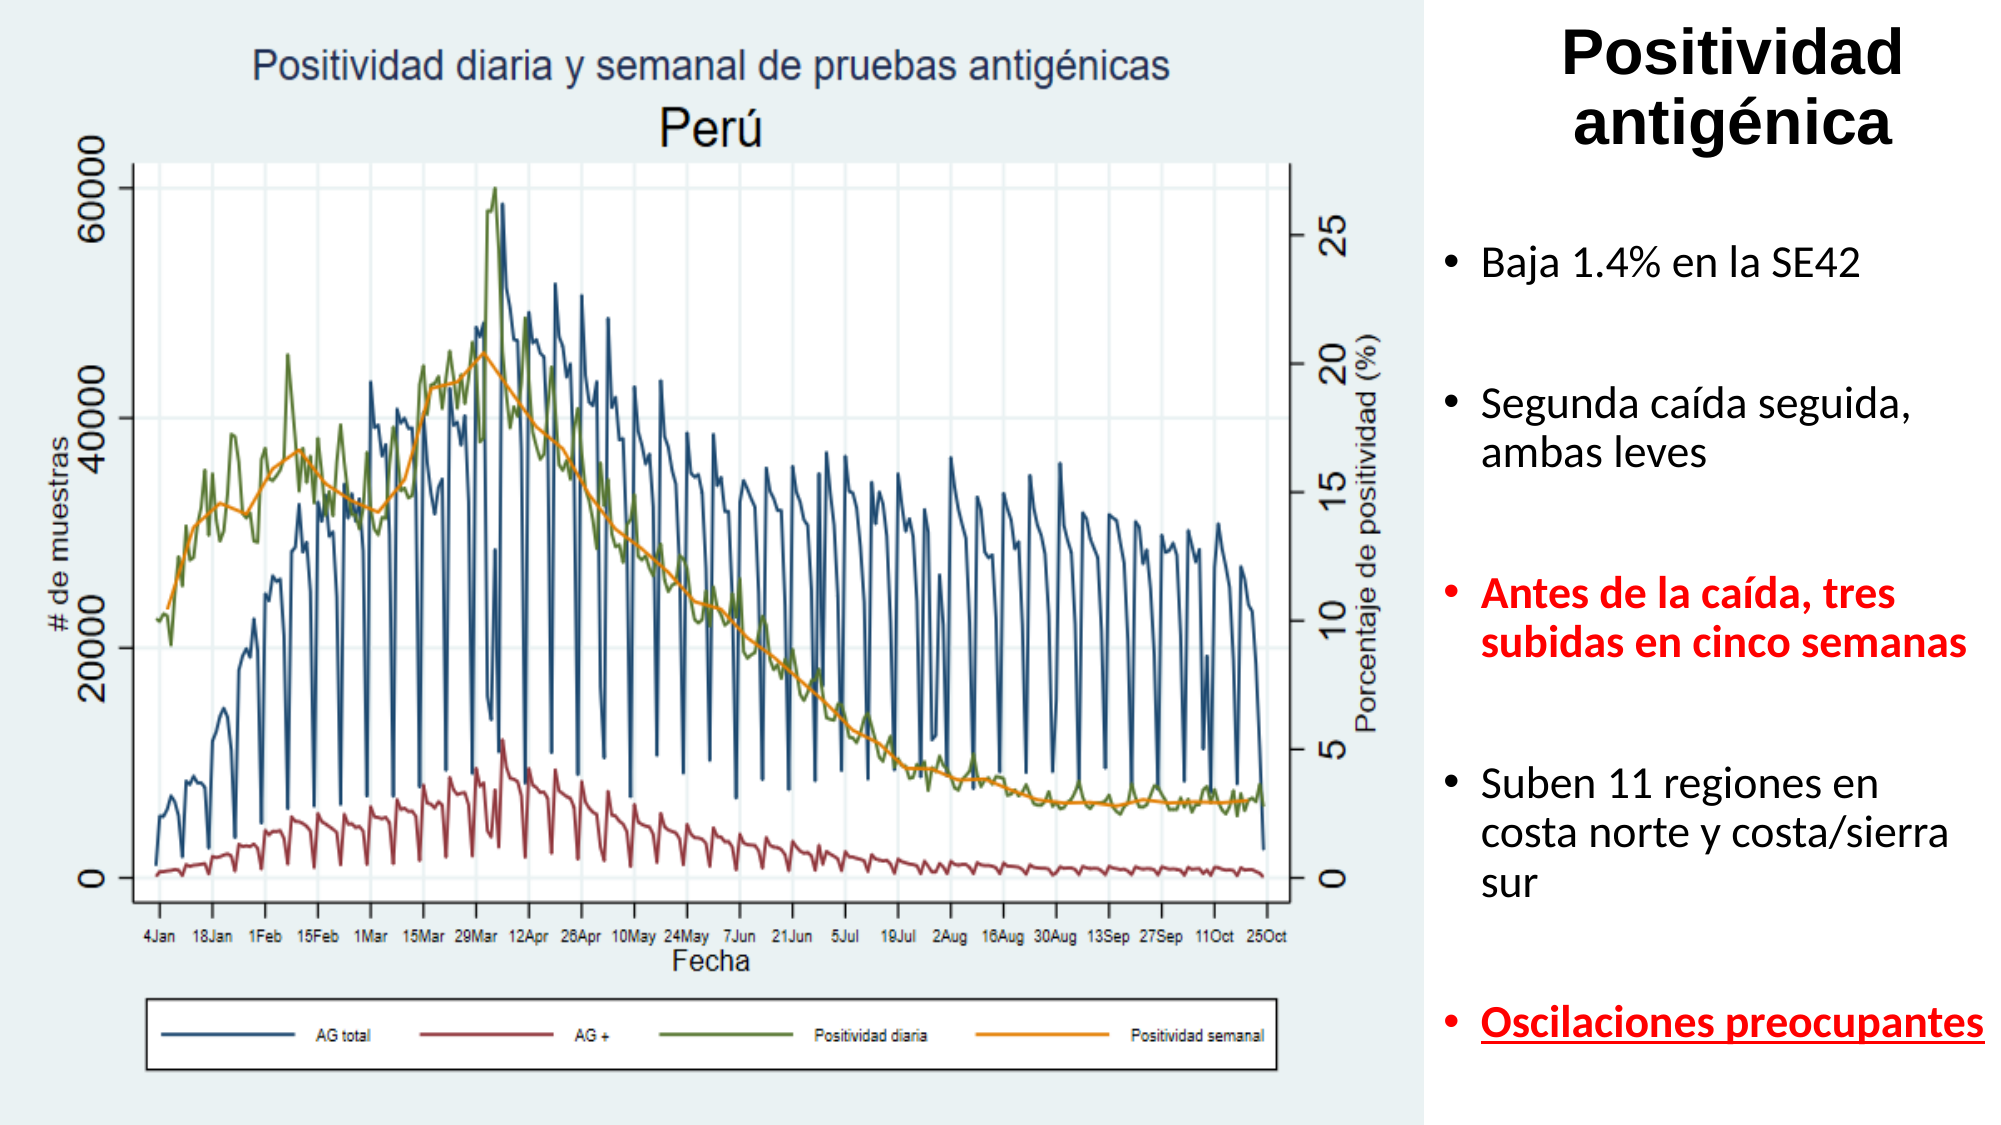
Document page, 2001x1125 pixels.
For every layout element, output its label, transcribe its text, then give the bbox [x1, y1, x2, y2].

picture [0, 0, 1424, 1125]
text_box Positividad antigénica [1486, 11, 1981, 167]
text_box Baja 1.4% en la SE42 Segunda caída seguida, ambas leves Antes de la caída, tres subidas en cinco semanas Suben 11 regiones en costa norte y costa/sierra sur Oscilaciones preocupantes [1428, 230, 2000, 1115]
